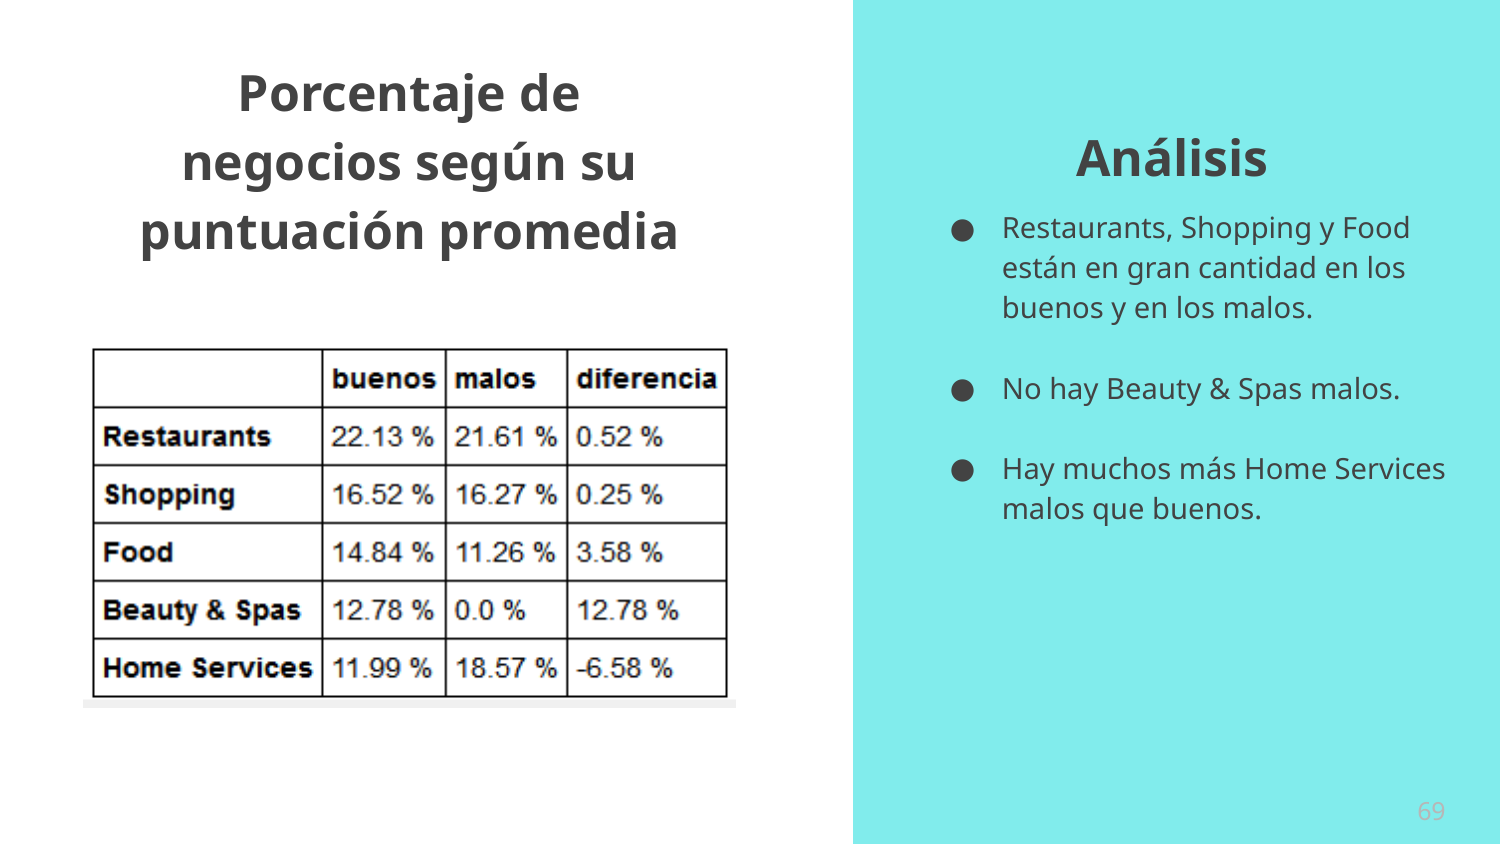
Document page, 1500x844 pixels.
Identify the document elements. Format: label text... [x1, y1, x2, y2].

slide_number ‹#› [1402, 764, 1493, 830]
title Análisis [879, 32, 1466, 202]
picture [83, 341, 736, 708]
list Restaurants, Shopping y Food están en gran cantidad en los buenos y en los malos. No hay Beauty & Spas malos. Hay muchos más Home Services malos que buenos. [911, 202, 1466, 748]
title Porcentaje de negocios según su puntuación promedia [116, 105, 703, 275]
